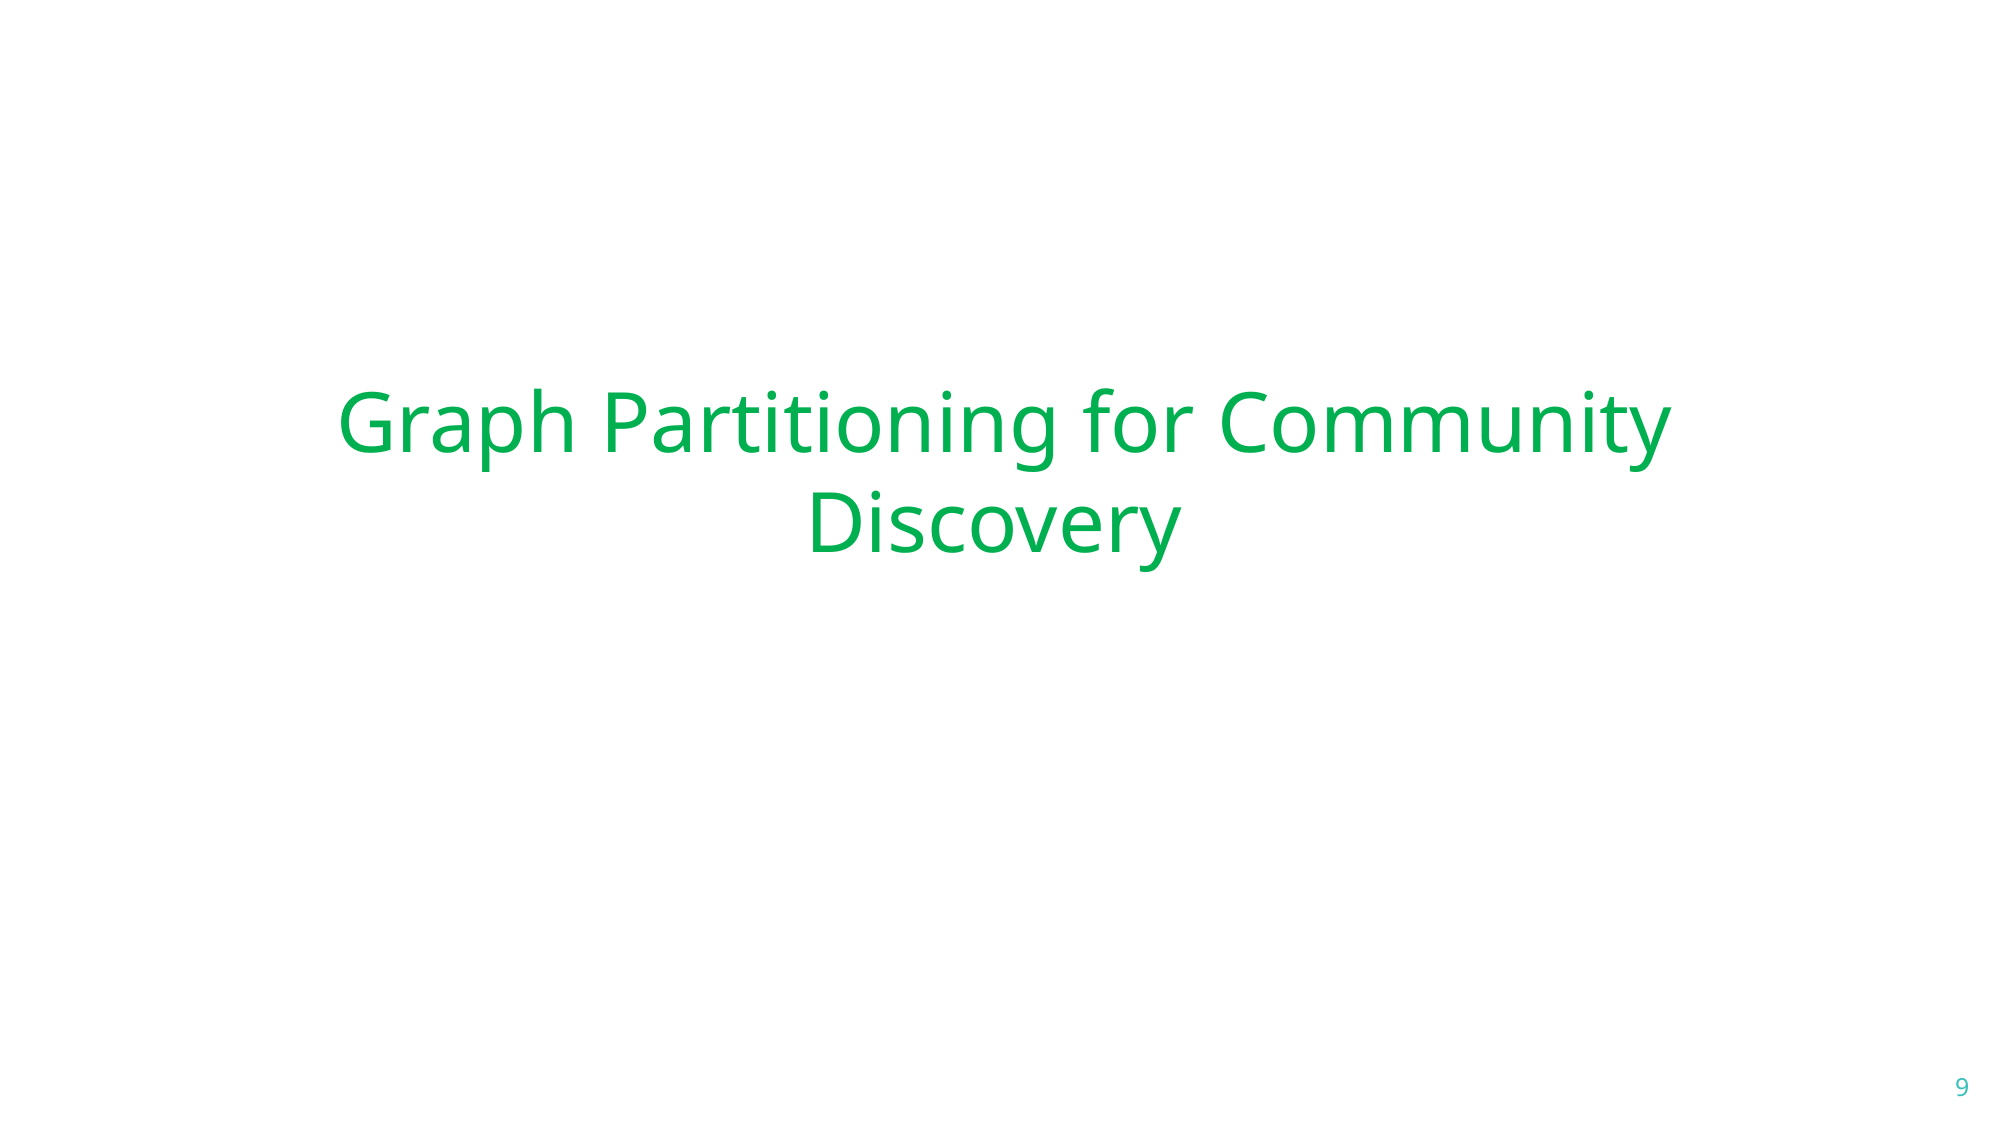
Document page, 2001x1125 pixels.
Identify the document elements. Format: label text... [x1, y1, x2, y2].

slide_number 9 [1864, 1056, 1985, 1125]
title Graph Partitioning for Community Discovery [145, 459, 1865, 585]
